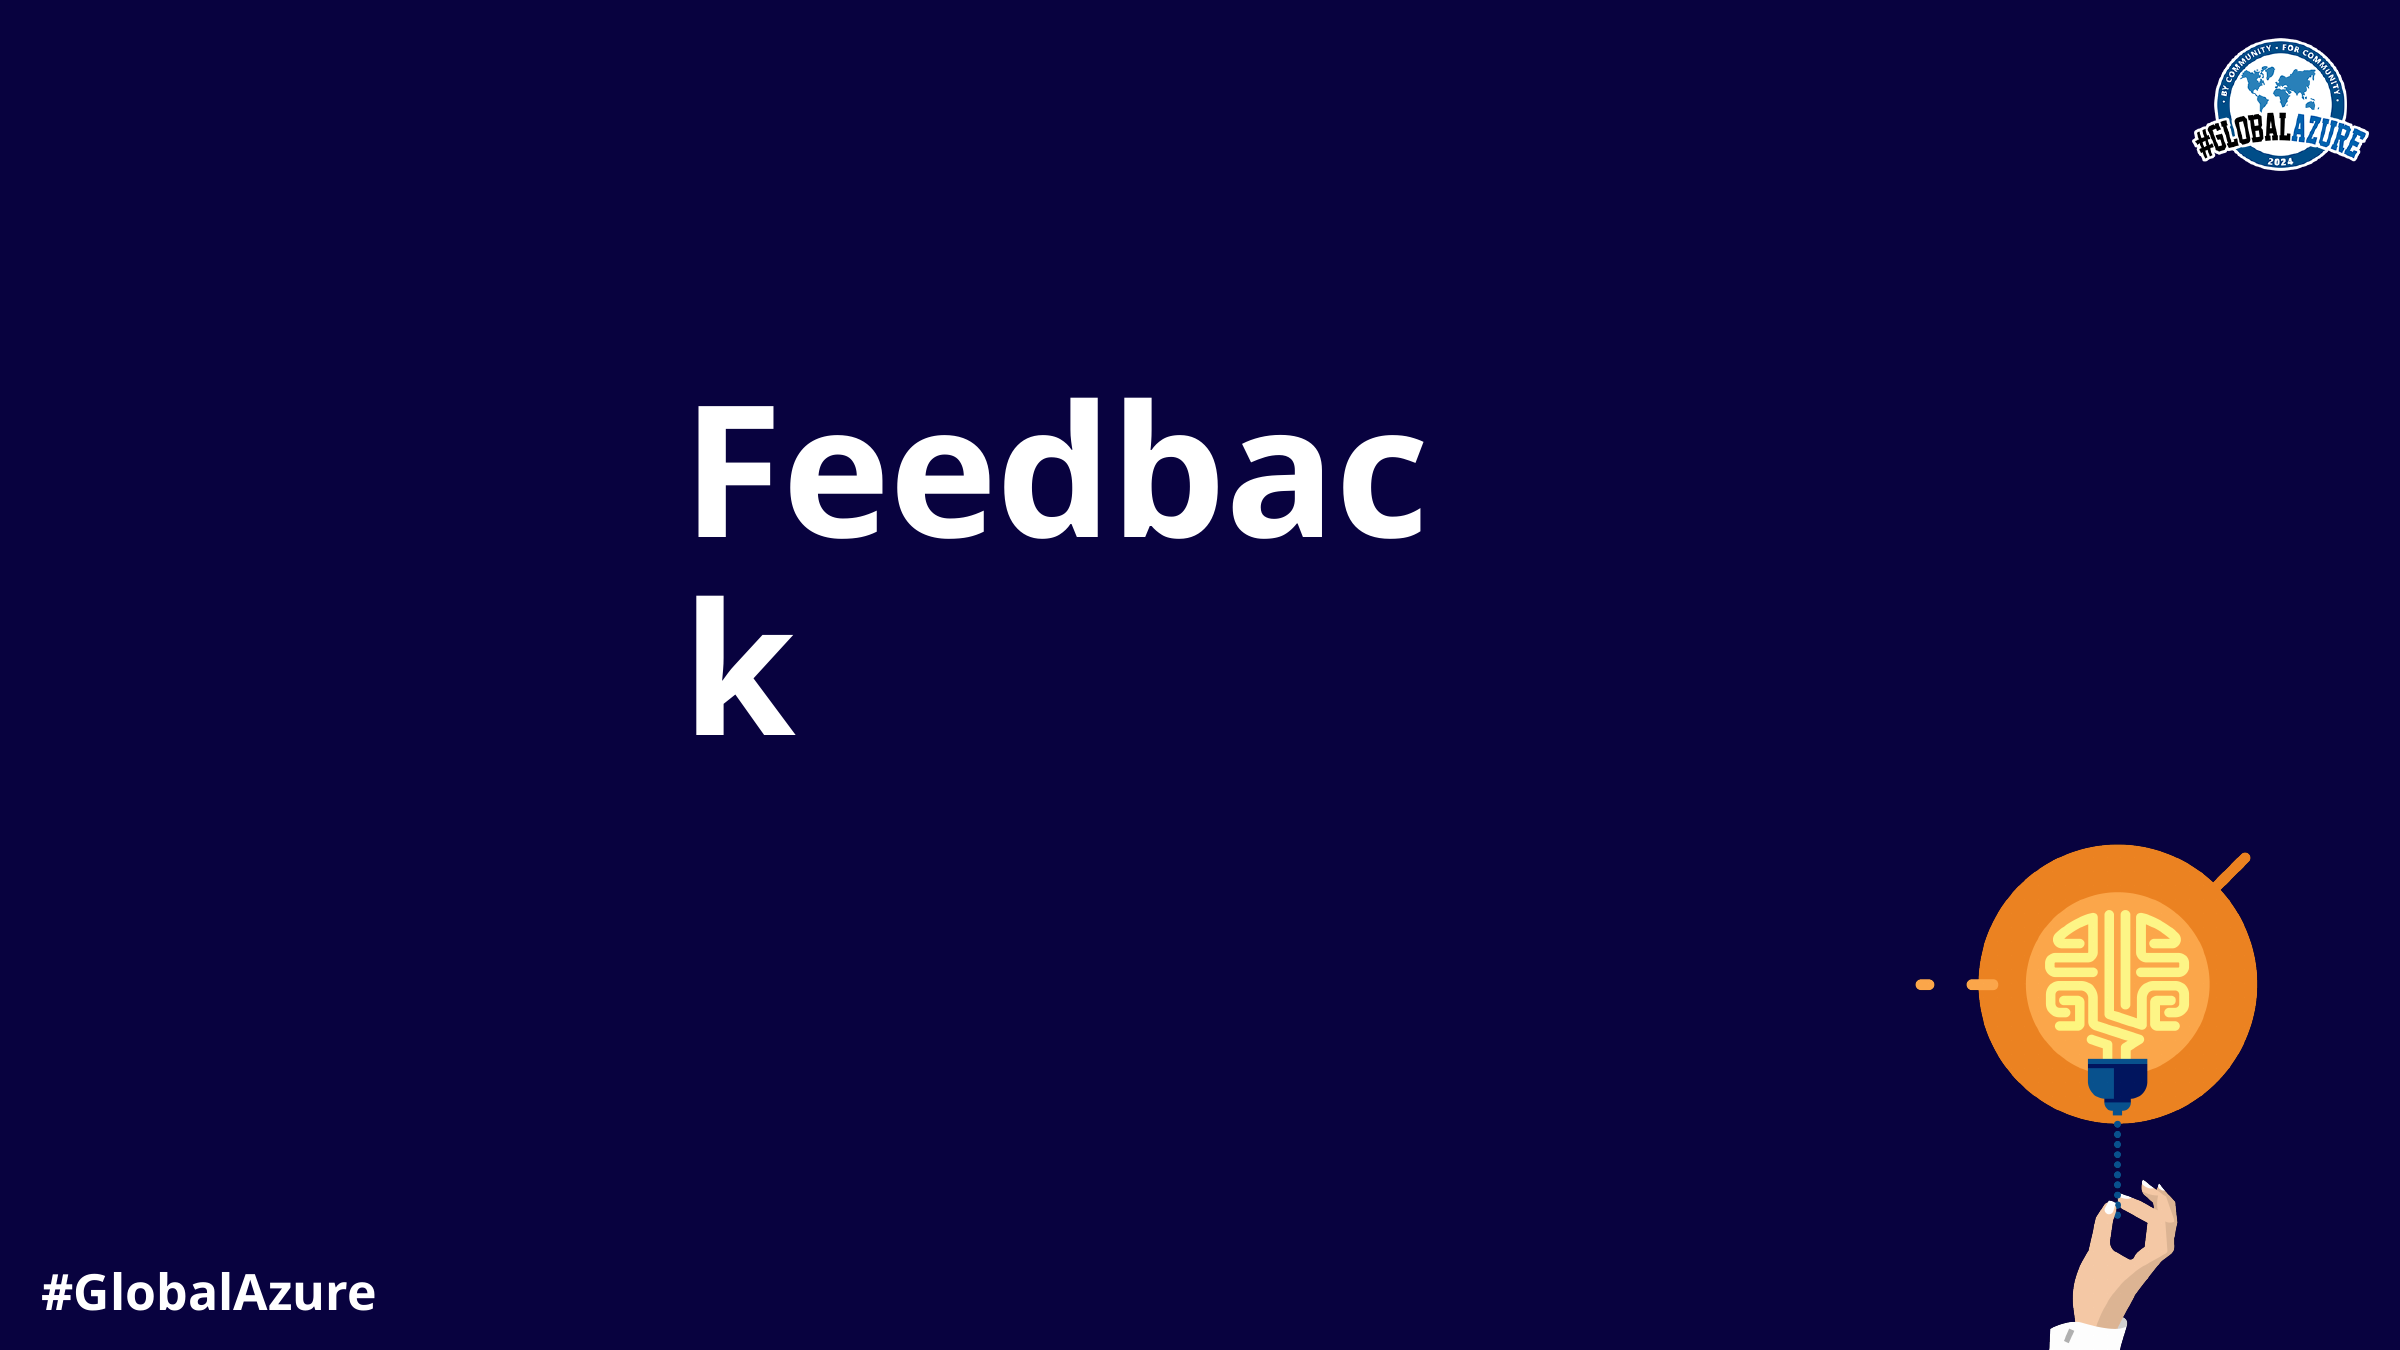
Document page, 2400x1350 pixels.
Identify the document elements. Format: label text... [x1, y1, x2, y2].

picture [1915, 843, 2258, 1350]
picture [2189, 34, 2371, 175]
title Feedback [682, 575, 1506, 775]
